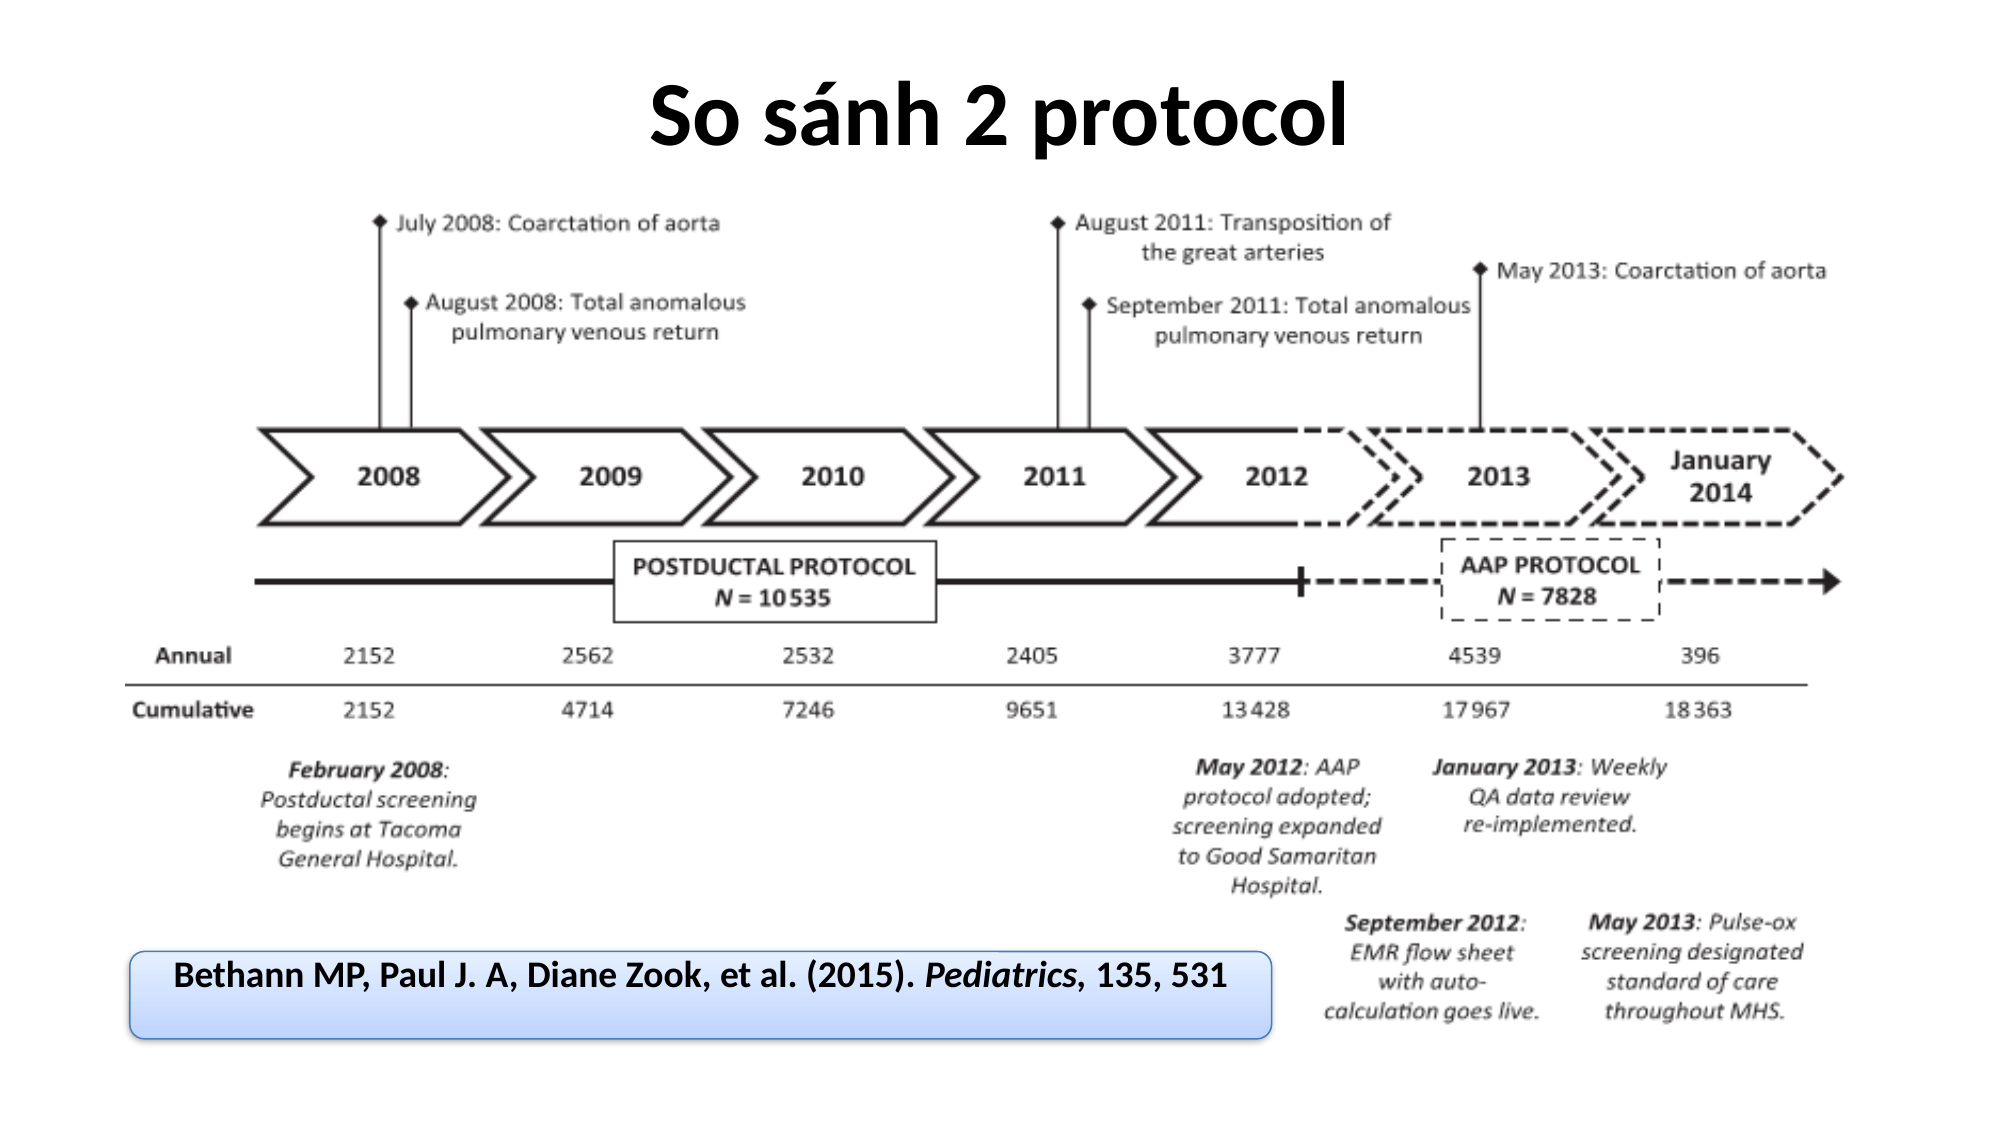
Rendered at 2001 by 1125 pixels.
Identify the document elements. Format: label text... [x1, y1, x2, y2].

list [125, 176, 1868, 1037]
title So sánh 2 protocol [99, 45, 1900, 173]
